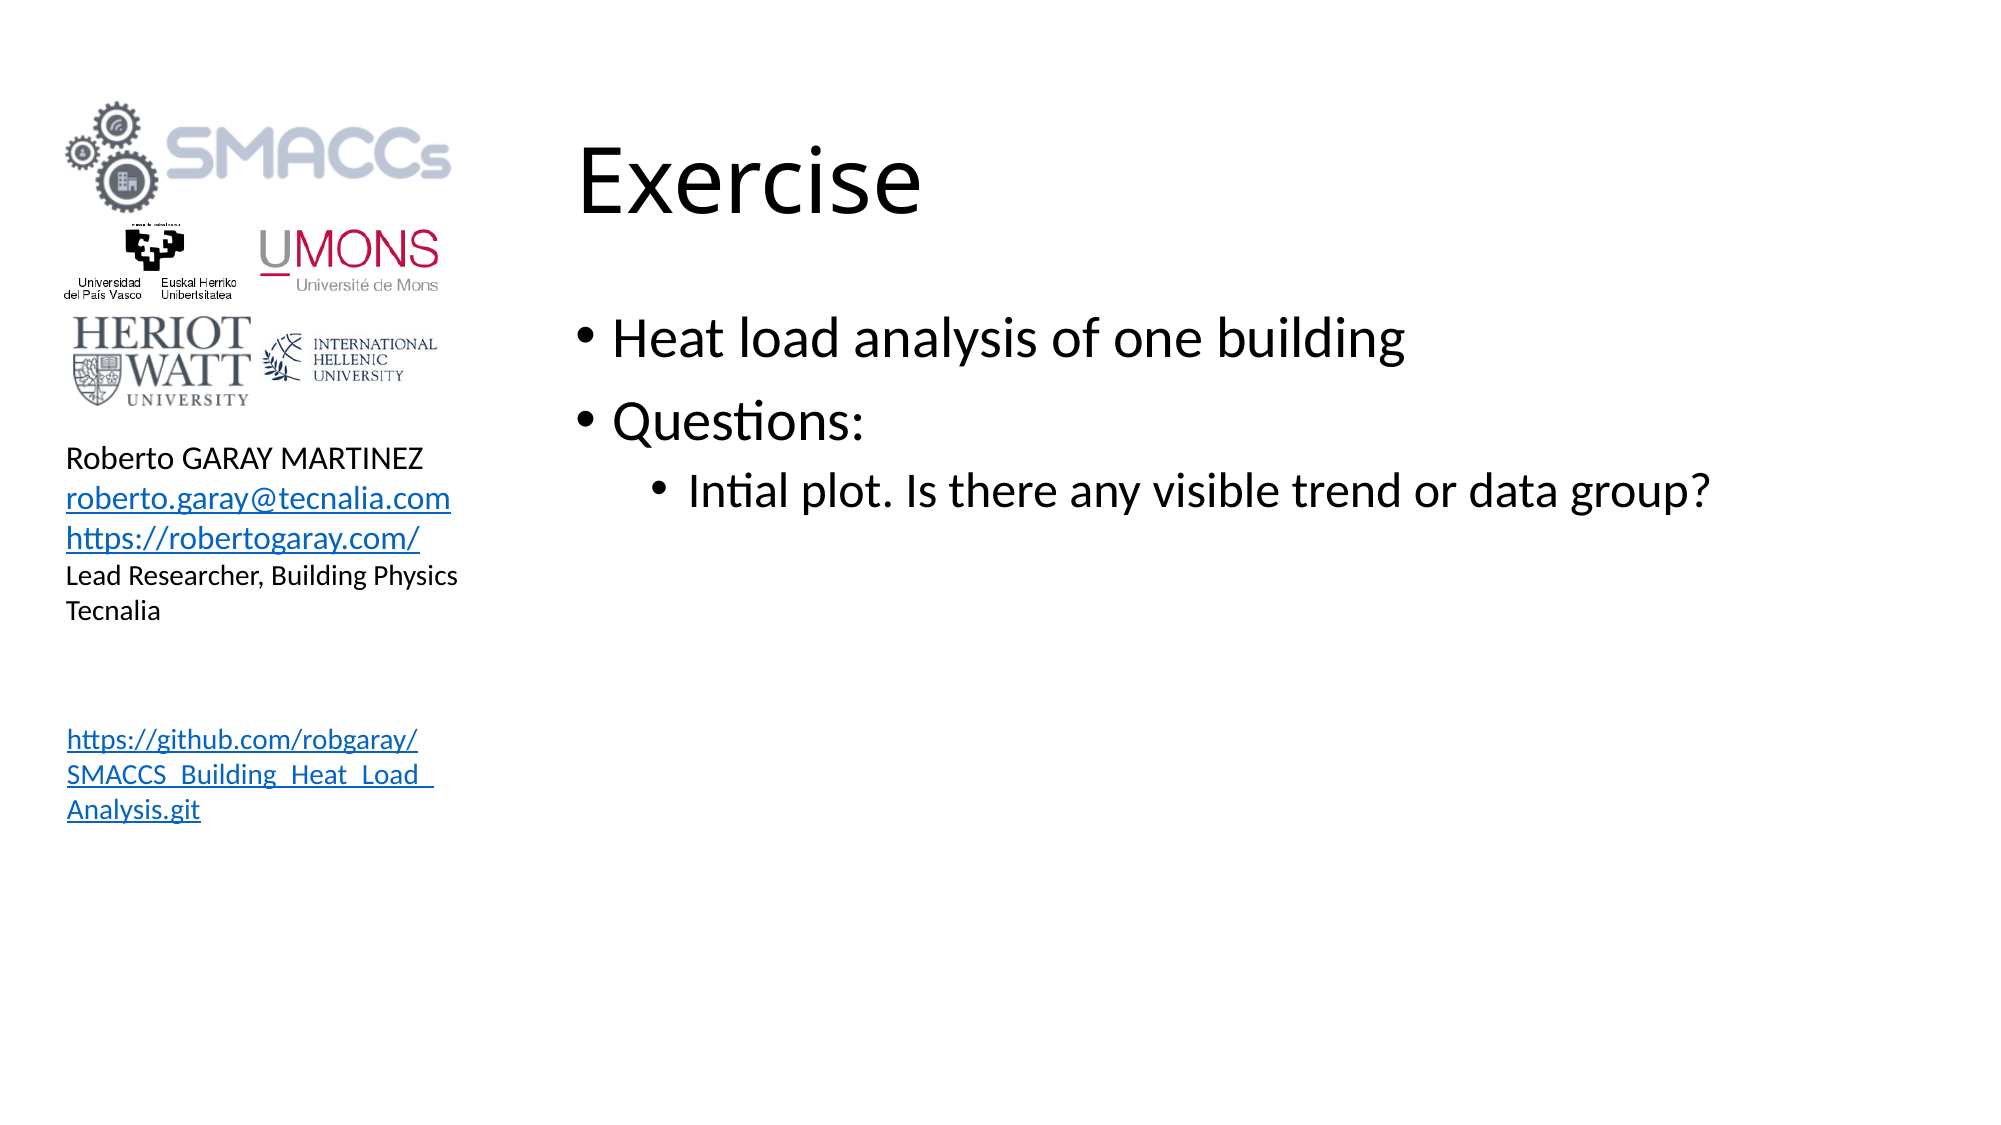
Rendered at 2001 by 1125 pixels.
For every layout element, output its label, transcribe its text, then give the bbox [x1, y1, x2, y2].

picture [62, 218, 240, 307]
picture [260, 324, 438, 390]
picture [260, 229, 438, 291]
title Exercise [560, 91, 1863, 278]
picture [73, 316, 251, 406]
list Heat load analysis of one building Questions: Intial plot. Is there any visible trend or data group? [560, 299, 1863, 1014]
